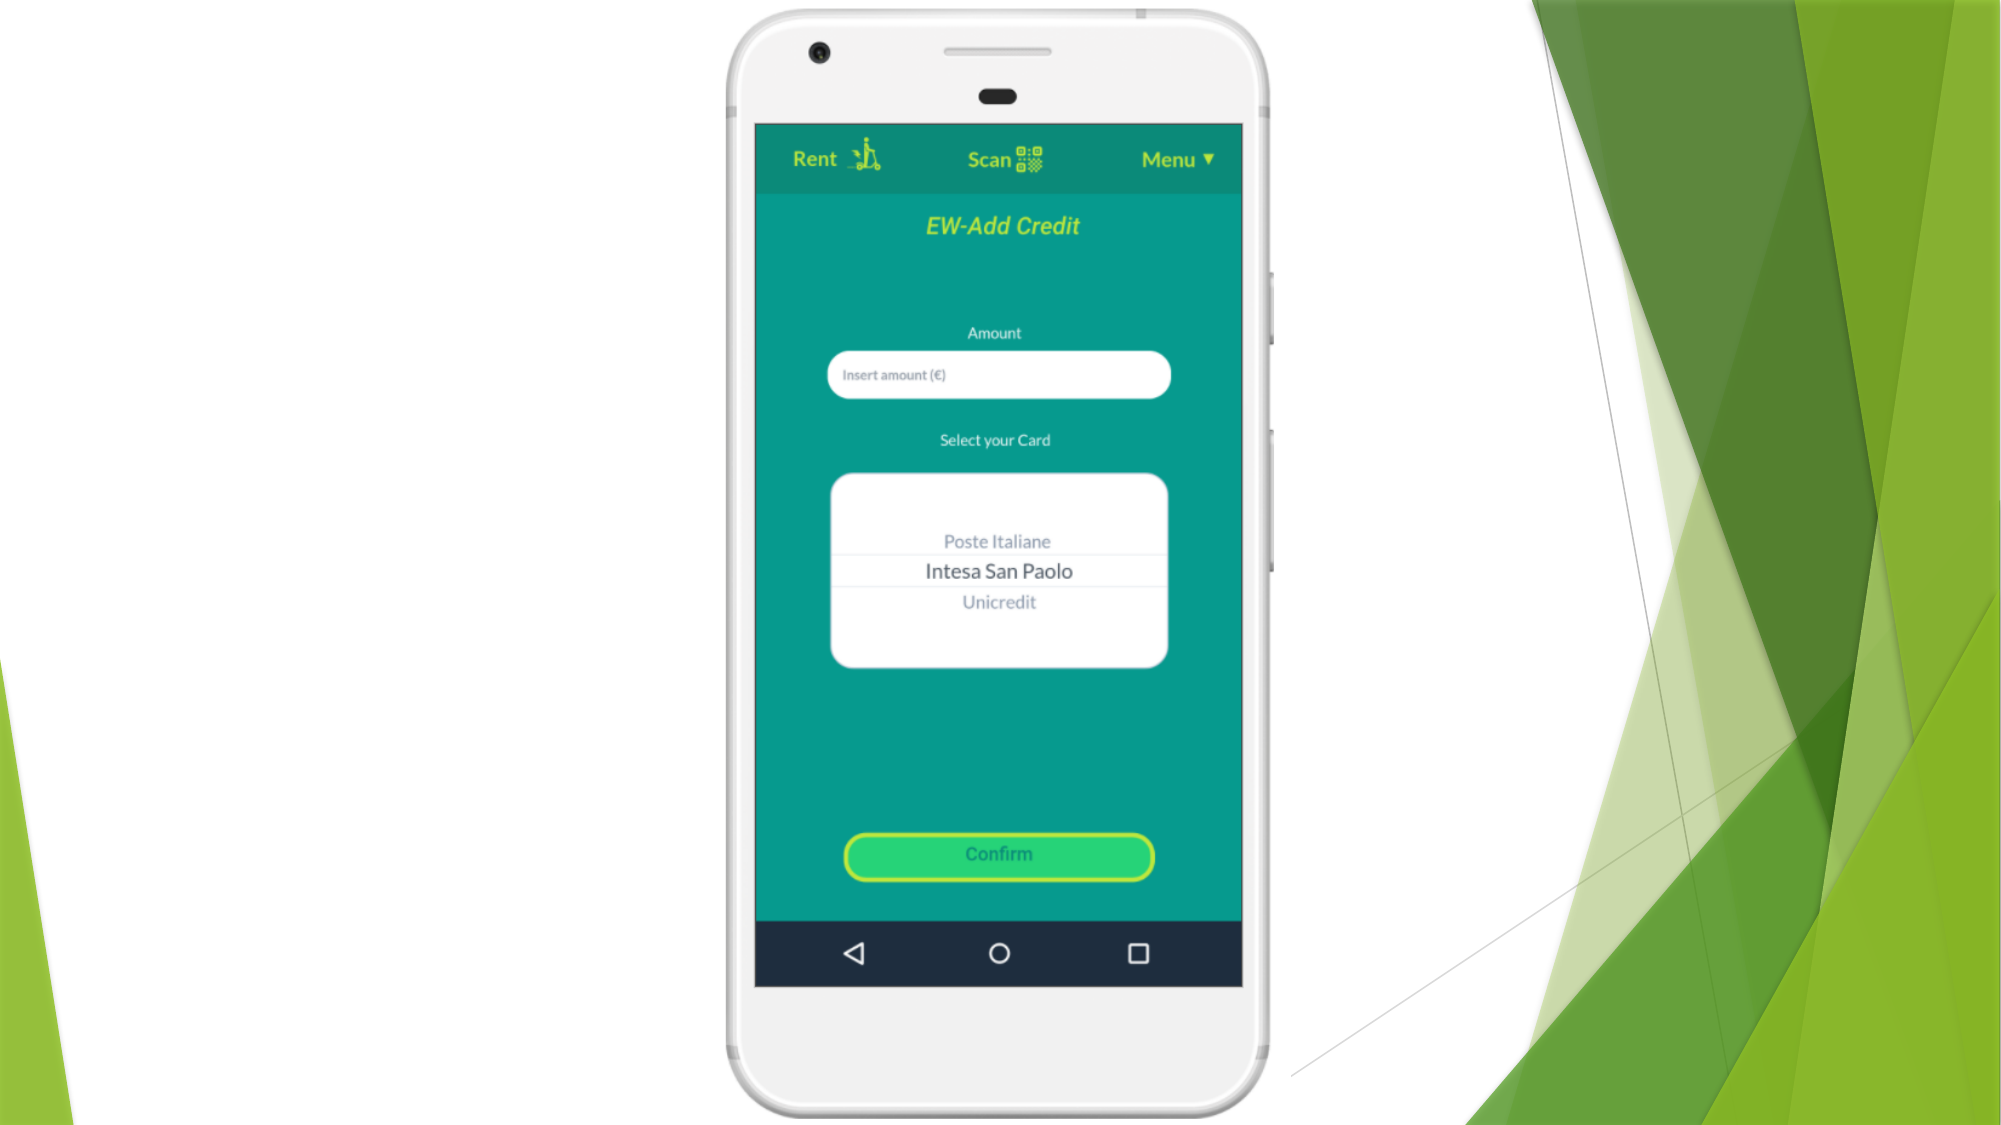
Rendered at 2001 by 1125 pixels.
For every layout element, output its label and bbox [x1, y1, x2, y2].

picture [709, 0, 1291, 1125]
